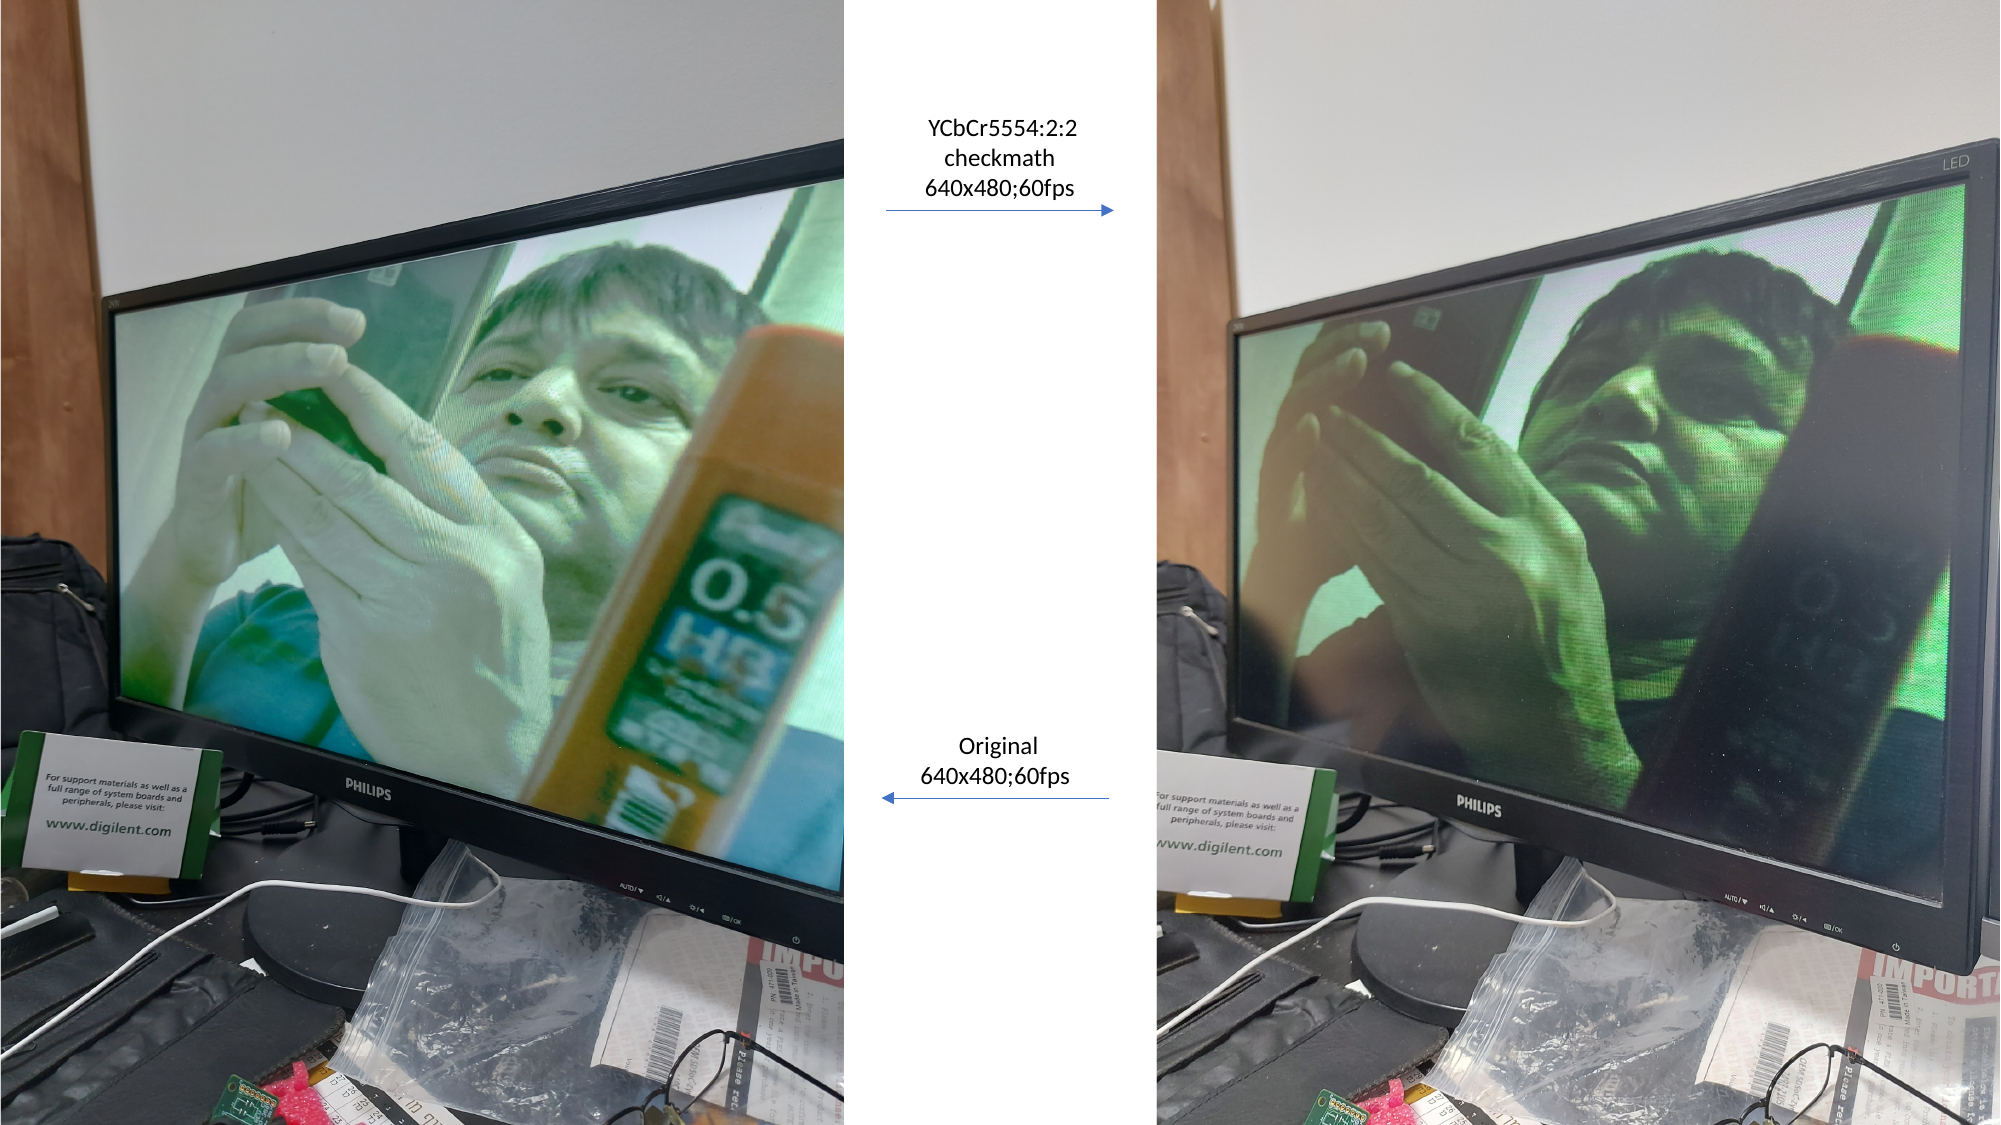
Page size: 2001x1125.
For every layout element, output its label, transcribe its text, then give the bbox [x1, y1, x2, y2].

text_box Original 640x480;60fps [985, 722, 1015, 797]
picture [1015, 1, 2000, 1124]
picture [0, 1, 985, 1124]
text_box YCbCr5554:2:2 checkmath 640x480;60fps [906, 104, 1093, 209]
